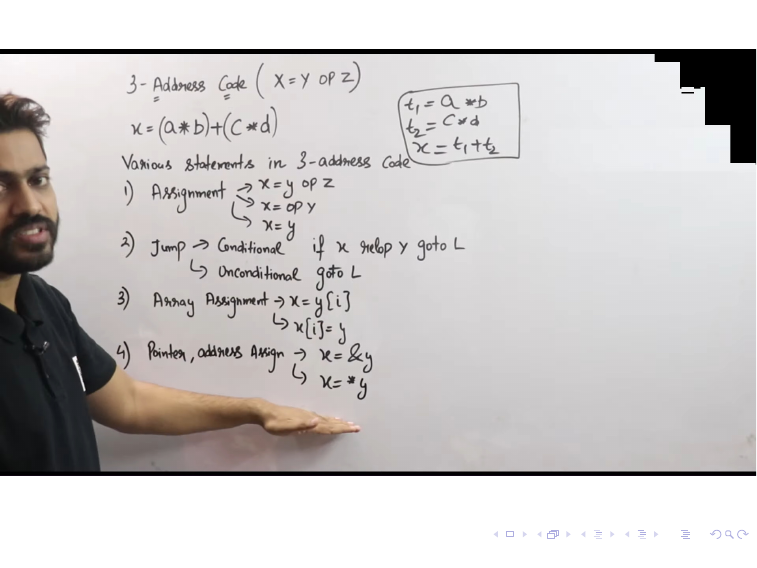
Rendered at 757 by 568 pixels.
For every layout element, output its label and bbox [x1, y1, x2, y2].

picture [0, 49, 757, 476]
